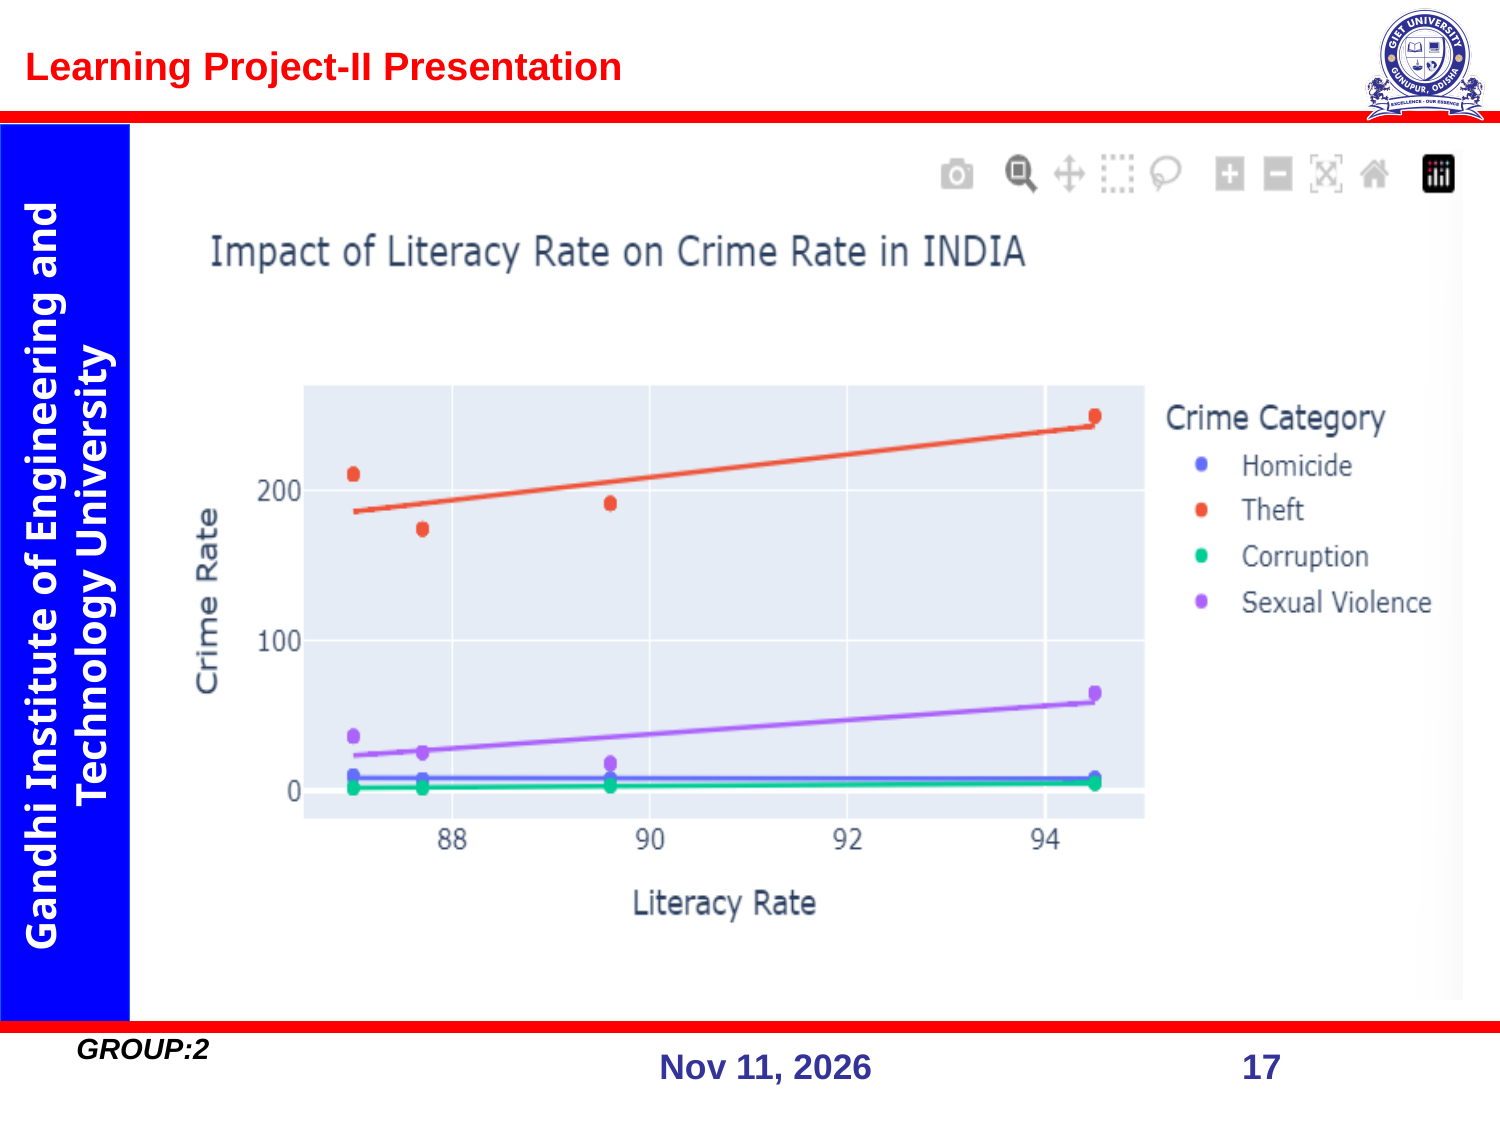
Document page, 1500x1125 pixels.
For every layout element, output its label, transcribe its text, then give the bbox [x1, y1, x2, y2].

footer GROUP:2 [63, 1024, 935, 1103]
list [149, 149, 1463, 1001]
picture [1350, 0, 1500, 140]
